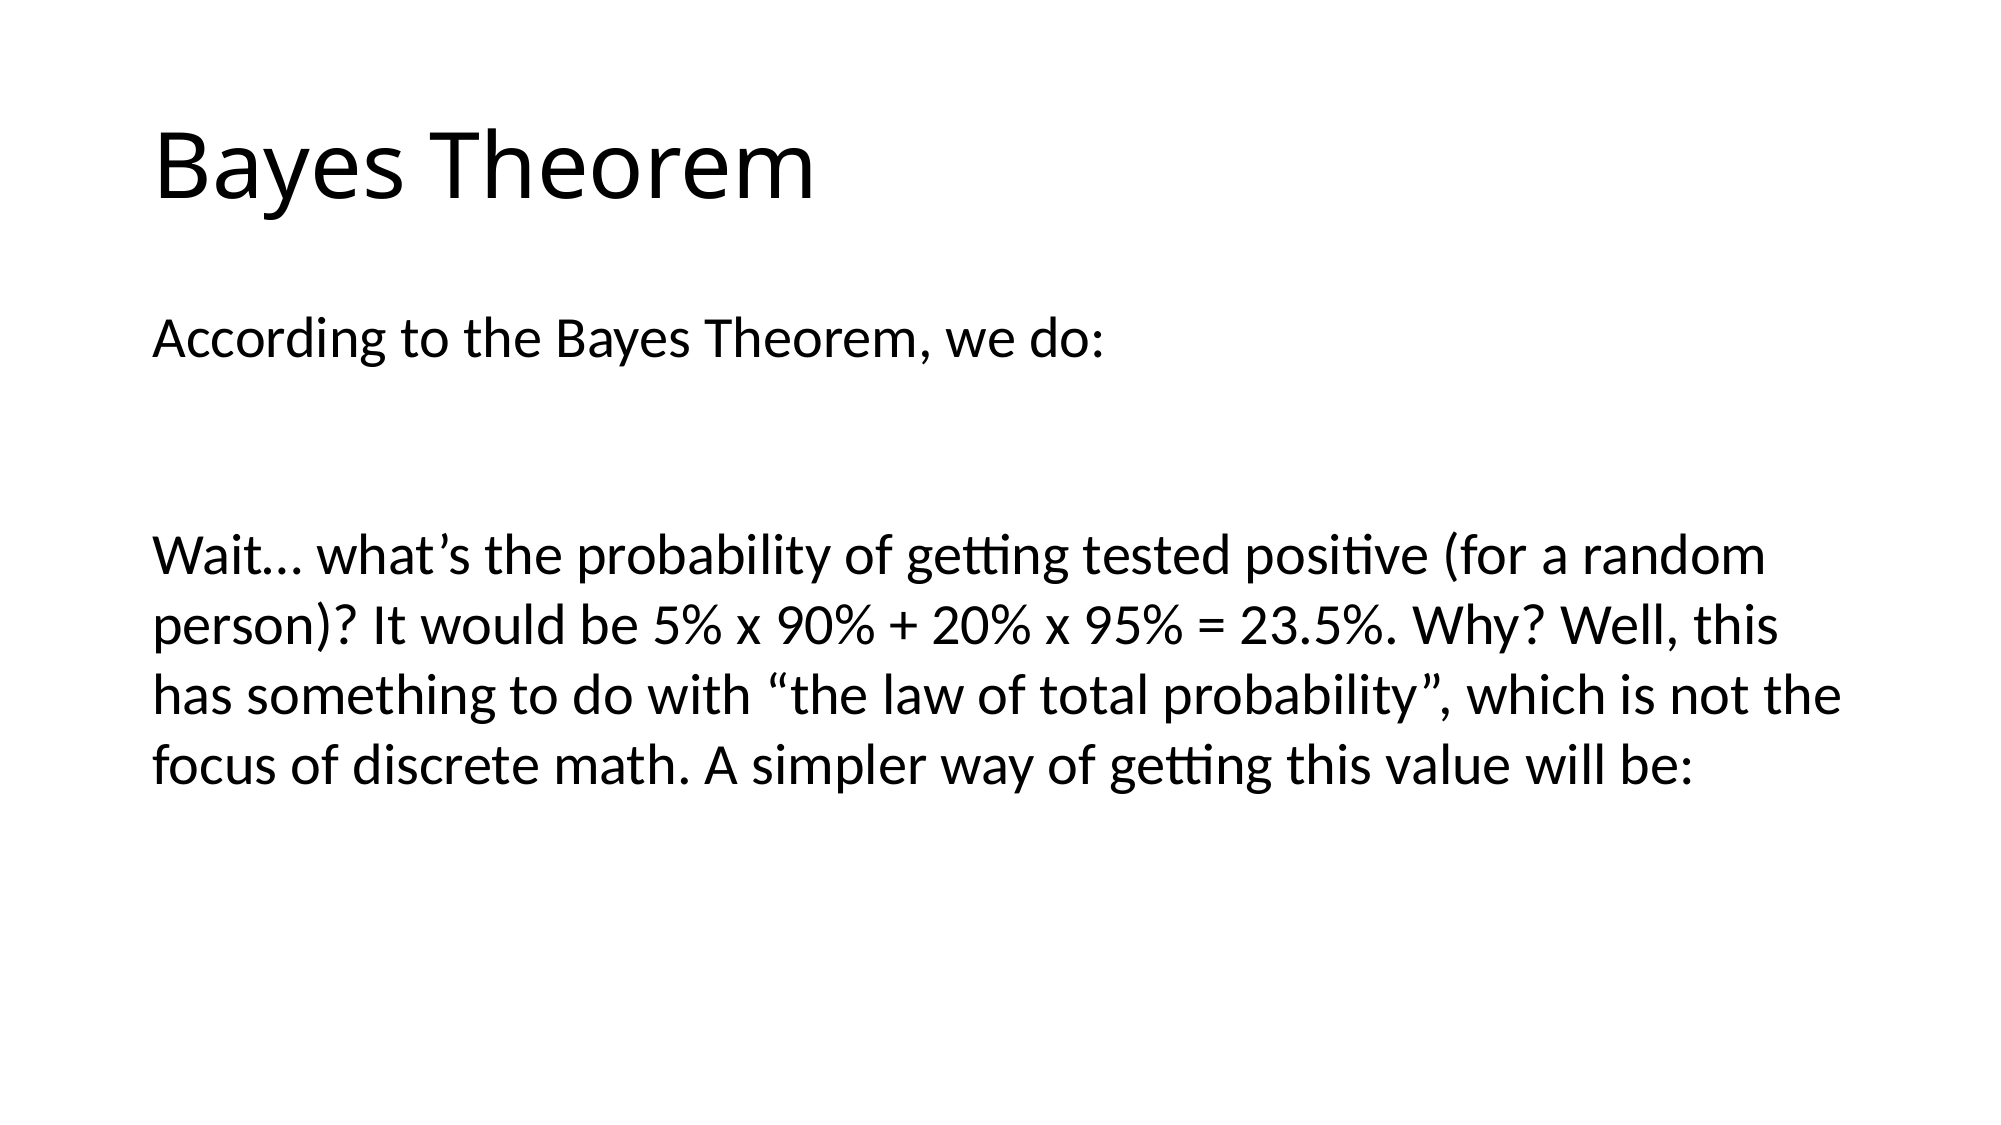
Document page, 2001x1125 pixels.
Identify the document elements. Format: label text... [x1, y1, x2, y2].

title Bayes Theorem [137, 59, 1863, 278]
